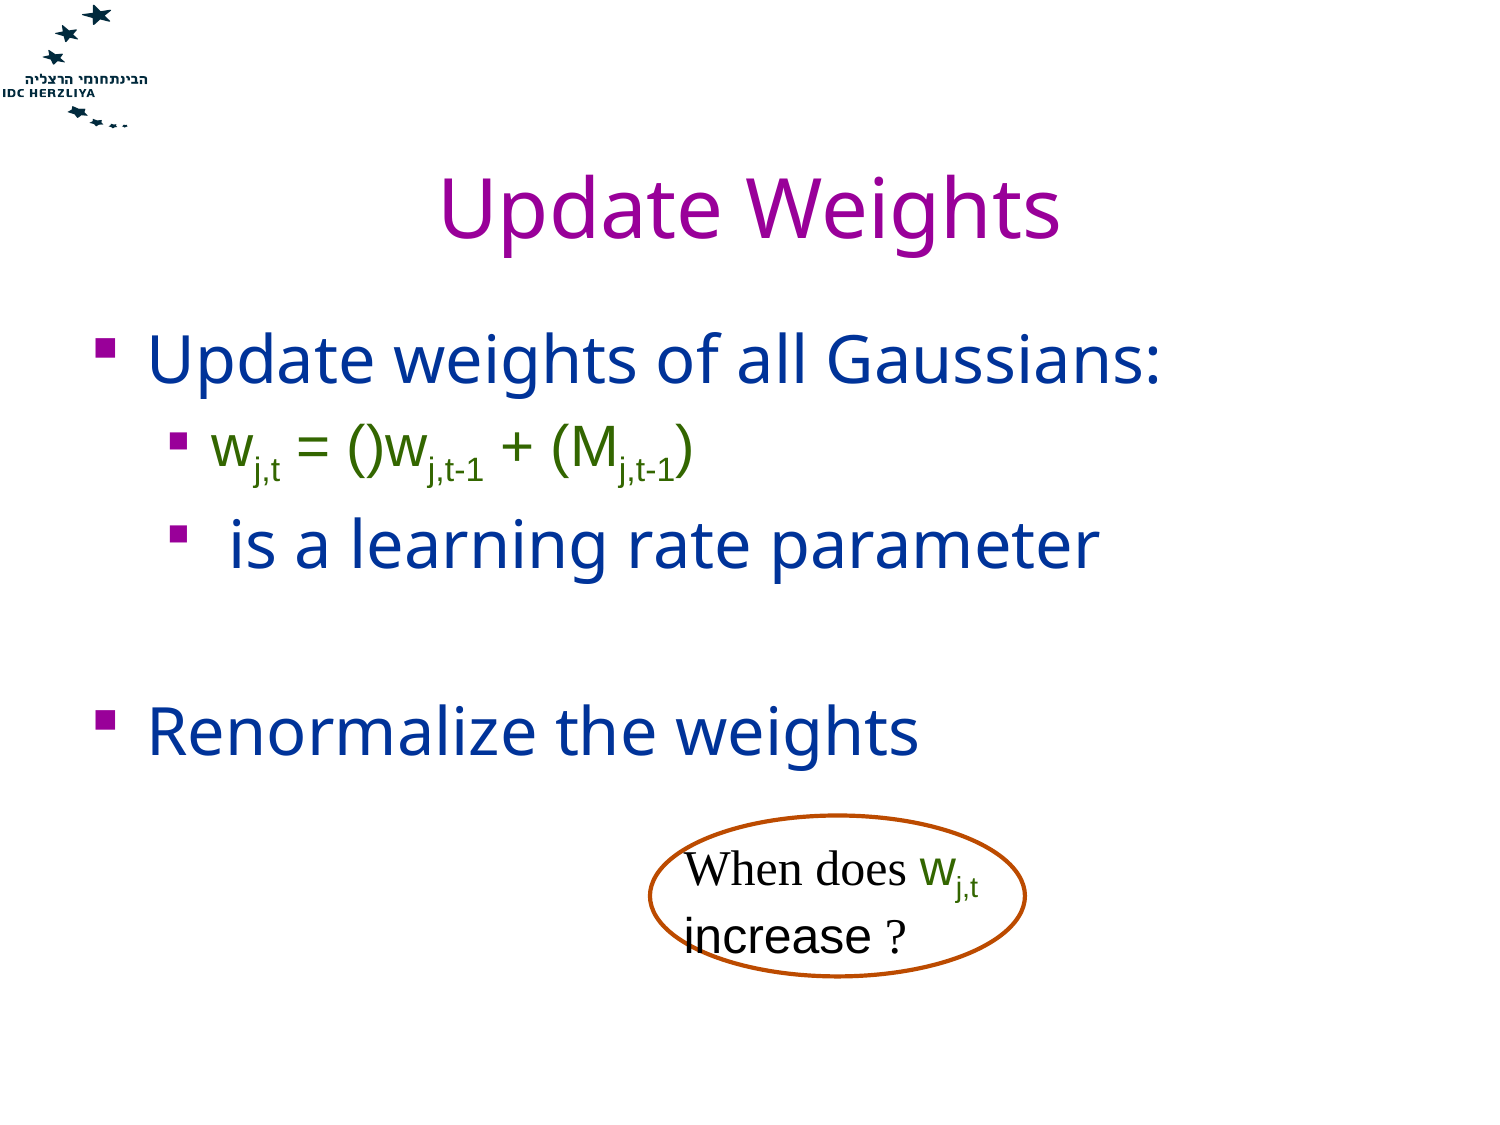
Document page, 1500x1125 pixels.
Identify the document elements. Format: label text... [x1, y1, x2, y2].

text_box [1007, 858, 1028, 934]
text_box [732, 813, 943, 827]
text_box [758, 971, 917, 979]
title Update Weights [112, 74, 1388, 263]
text_box [647, 858, 668, 934]
picture [0, 0, 150, 134]
text_box When does wj,t increase ? [668, 827, 1007, 971]
